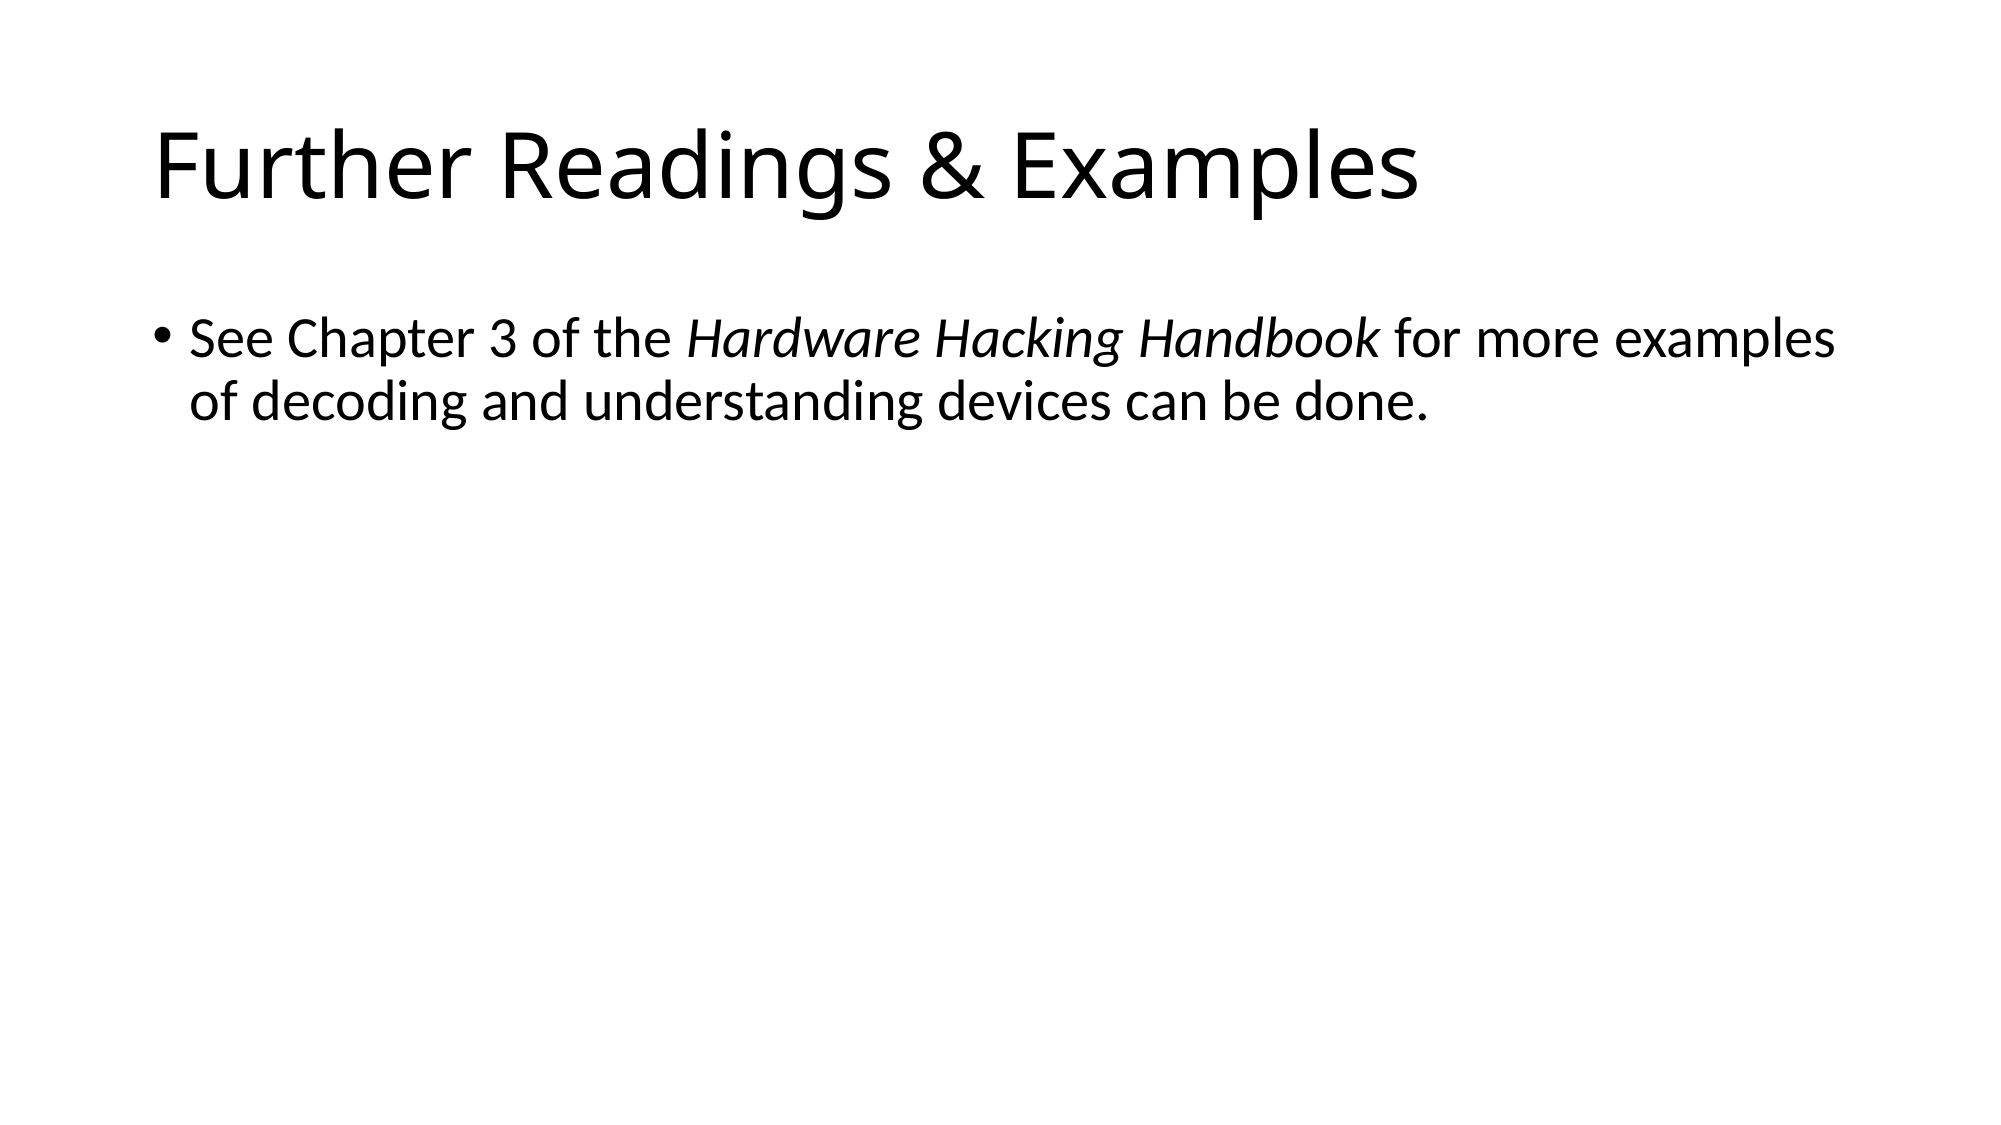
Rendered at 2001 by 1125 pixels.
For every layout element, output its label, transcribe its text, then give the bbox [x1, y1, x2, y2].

list See Chapter 3 of the Hardware Hacking Handbook for more examples of decoding and understanding devices can be done. [137, 299, 1863, 1014]
title Further Readings & Examples [137, 59, 1863, 278]
